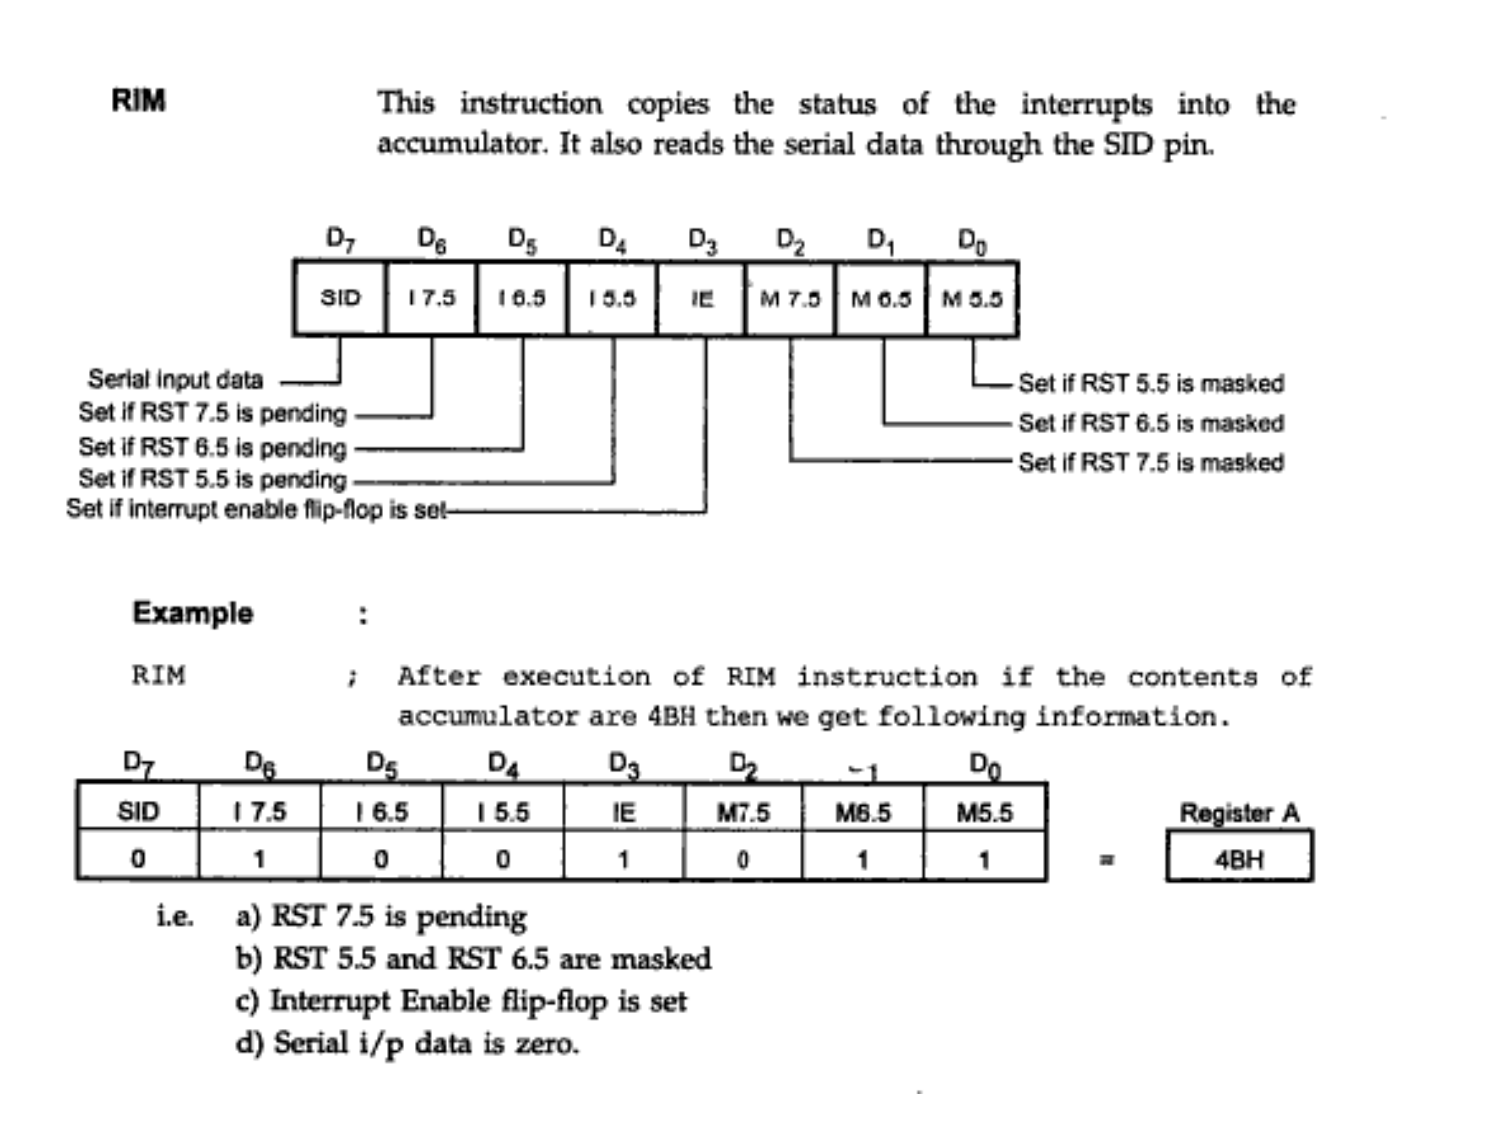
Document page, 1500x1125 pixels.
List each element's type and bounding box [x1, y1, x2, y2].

picture [49, 74, 1415, 551]
picture [62, 587, 1451, 1095]
